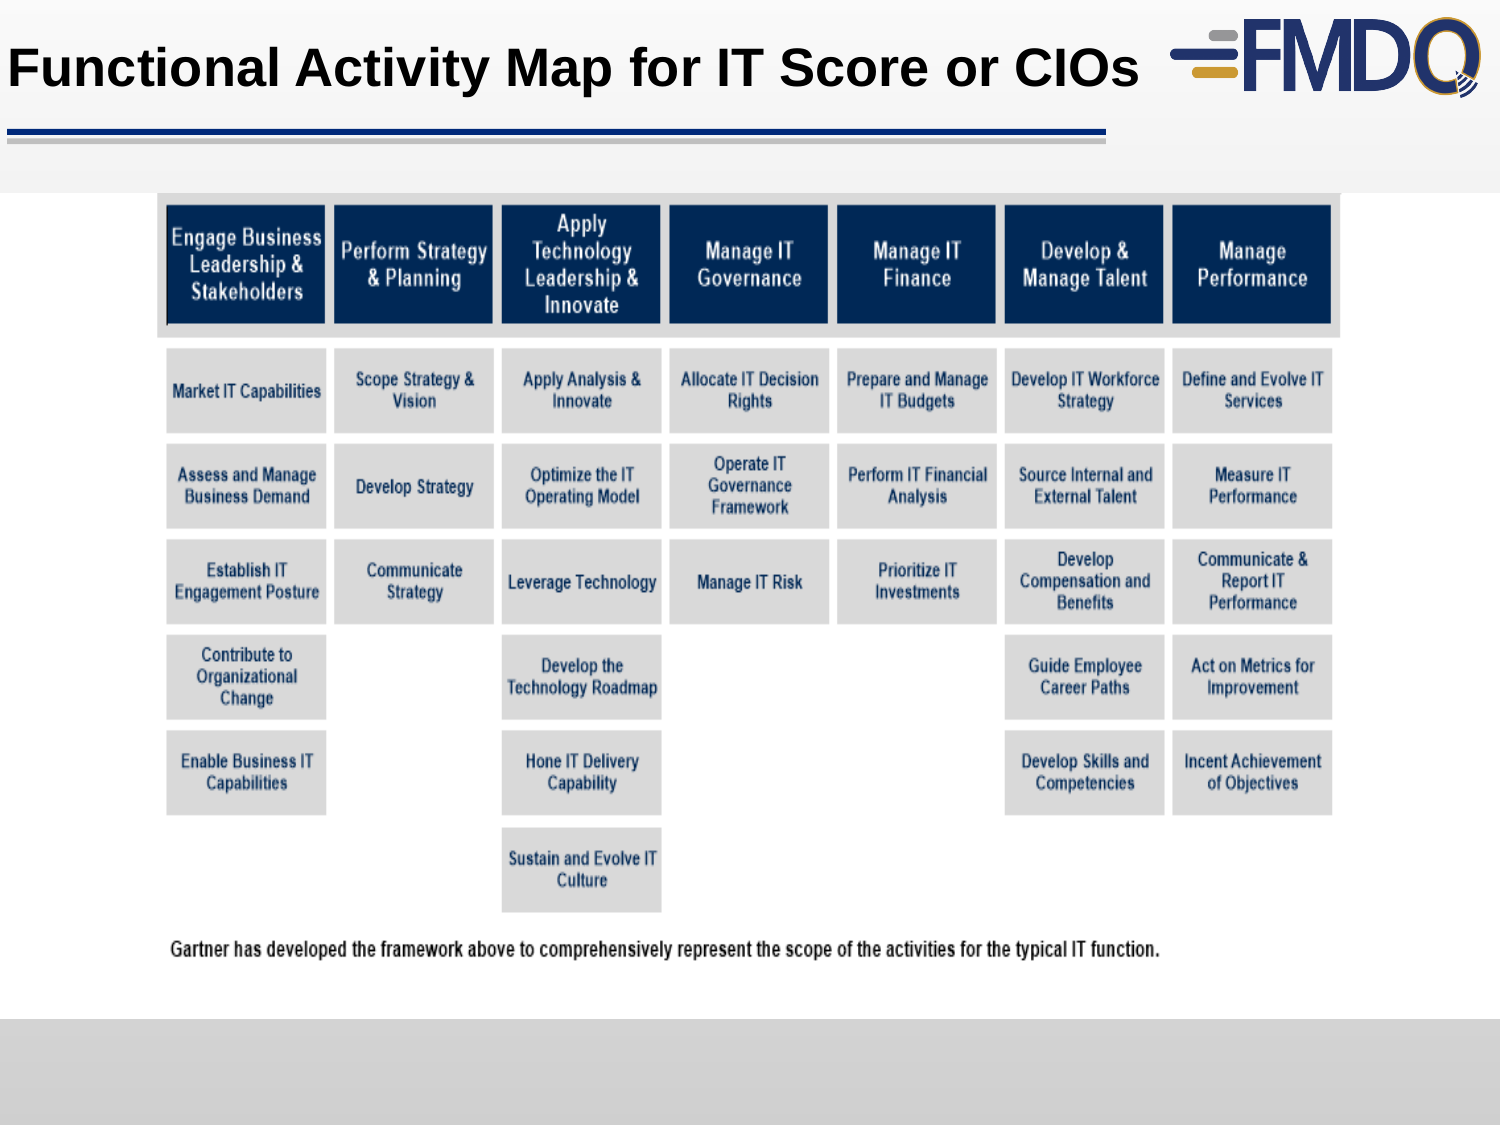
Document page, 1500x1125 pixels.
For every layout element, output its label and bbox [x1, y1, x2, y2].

picture [1170, 17, 1481, 98]
picture [0, 193, 1500, 1019]
text_box [0, 32, 1165, 106]
